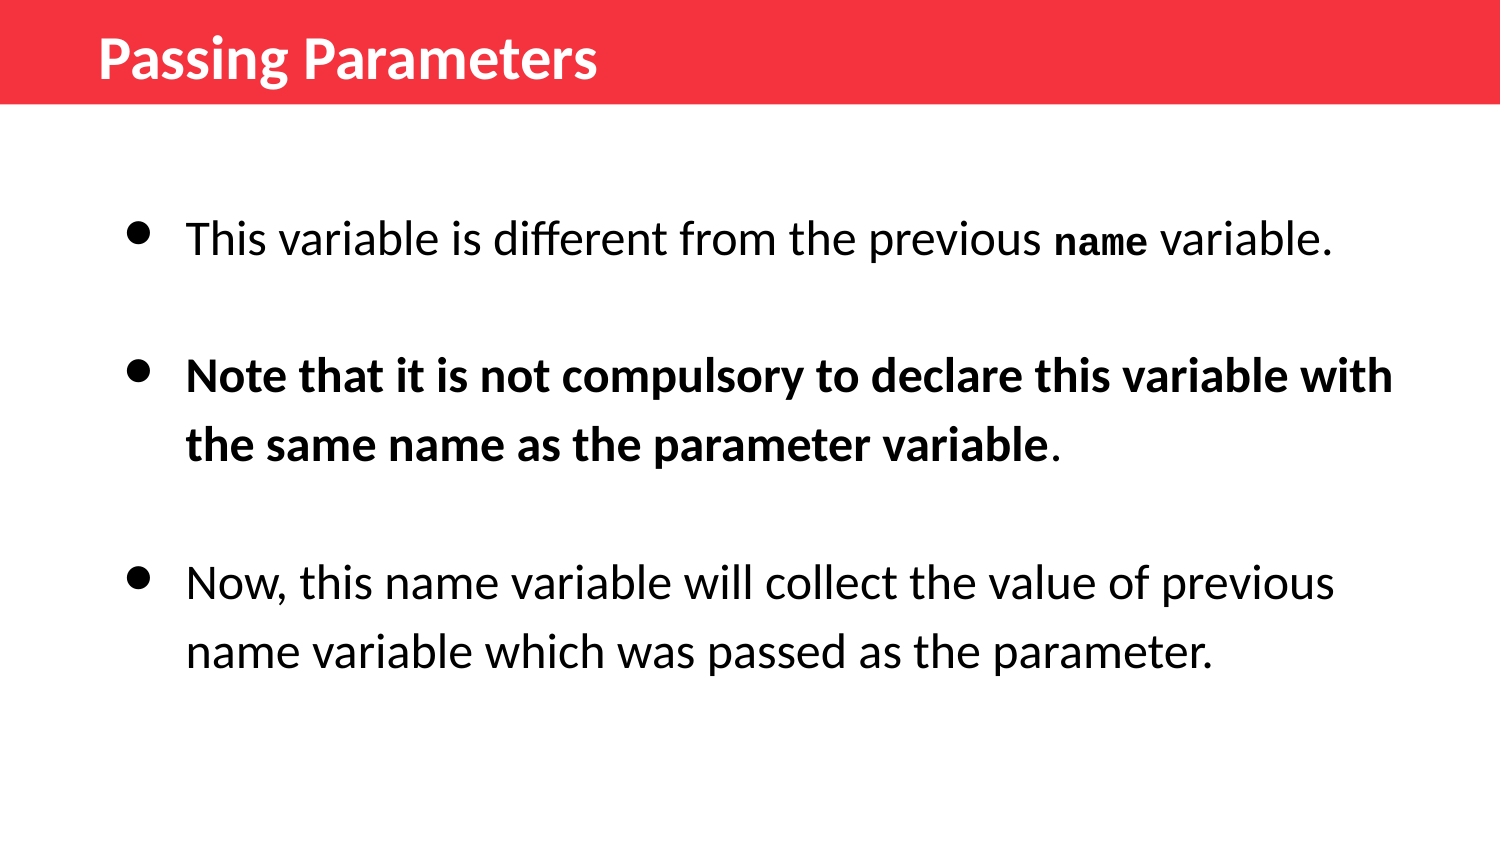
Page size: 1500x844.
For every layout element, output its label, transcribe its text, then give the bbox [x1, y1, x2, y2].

text_box [0, 0, 1500, 105]
text_box This variable is different from the previous name variable. Note that it is not compulsory to declare this variable with the same name as the parameter variable. Now, this name variable will collect the value of previous name variable which was passed as the parameter. [95, 180, 1411, 602]
text_box Passing Parameters [83, 2, 722, 138]
